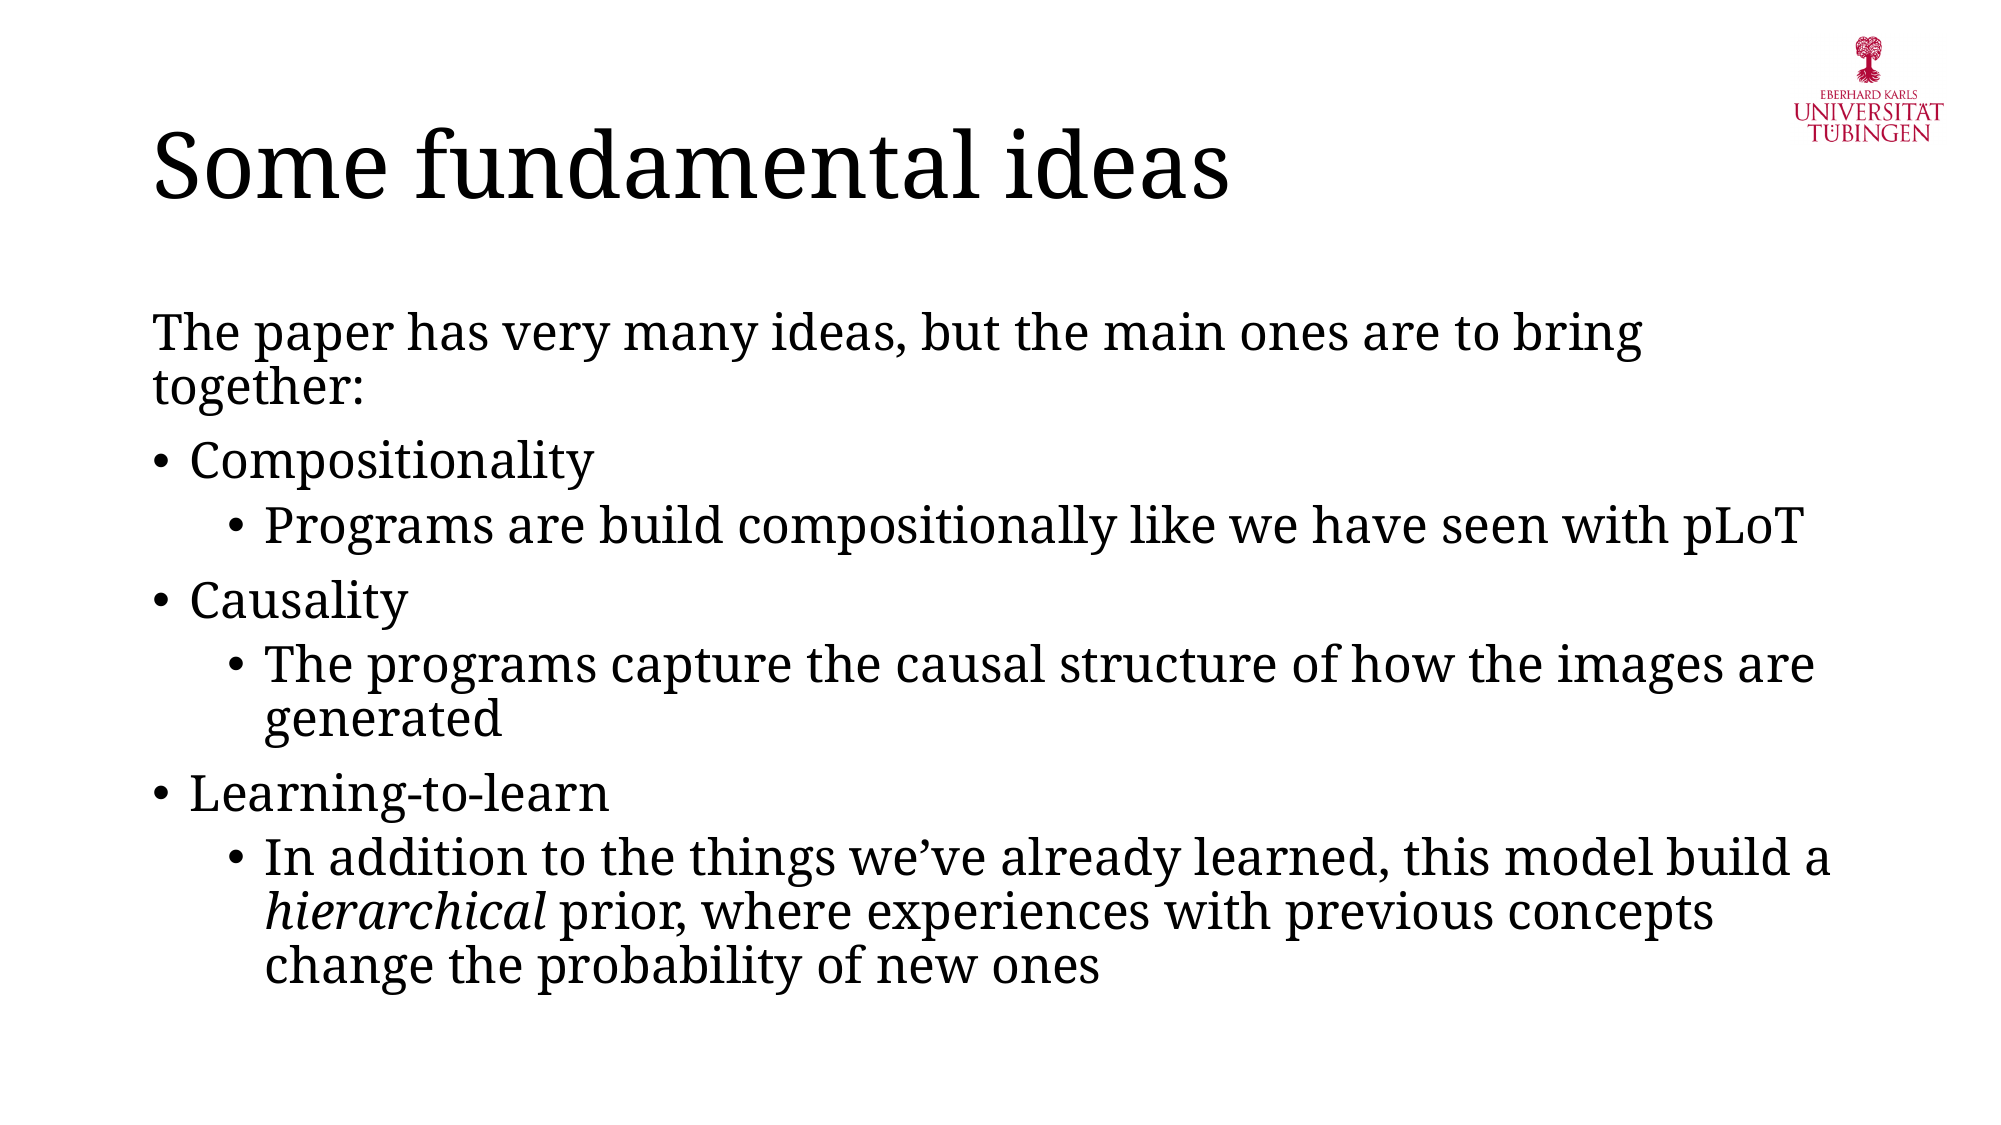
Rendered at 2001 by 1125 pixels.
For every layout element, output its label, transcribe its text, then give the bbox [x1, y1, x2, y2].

picture [1790, 33, 1947, 145]
list The paper has very many ideas, but the main ones are to bring together: Compositionality Programs are build compositionally like we have seen with pLoT Causality The programs capture the causal structure of how the images are generated Learning-to-learn In addition to the things we’ve already learned, this model build a hierarchical prior, where experiences with previous concepts change the probability of new ones [137, 299, 1863, 1014]
title Some fundamental ideas [137, 59, 1863, 278]
